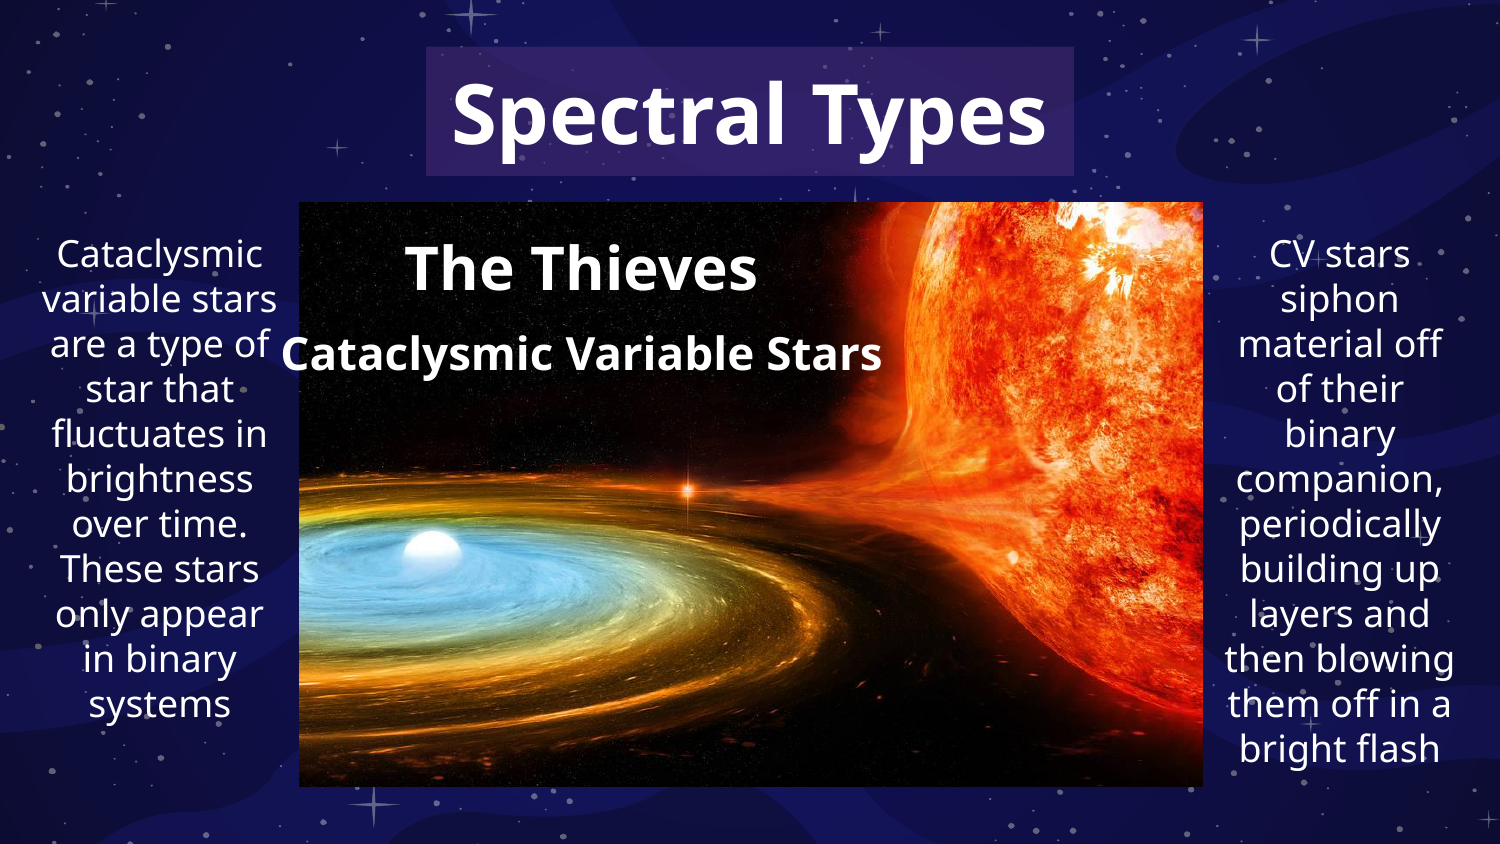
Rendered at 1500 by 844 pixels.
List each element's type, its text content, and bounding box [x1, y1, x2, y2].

text_box CV stars siphon material off of their binary companion, periodically building up layers and then blowing them off in a bright flash [1207, 214, 1478, 719]
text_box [247, 201, 1203, 787]
text_box Cataclysmic variable stars are a type of star that fluctuates in brightness over time. These stars only appear in binary systems [21, 214, 242, 719]
title Spectral Types [426, 46, 1074, 176]
picture [0, 0, 1500, 844]
